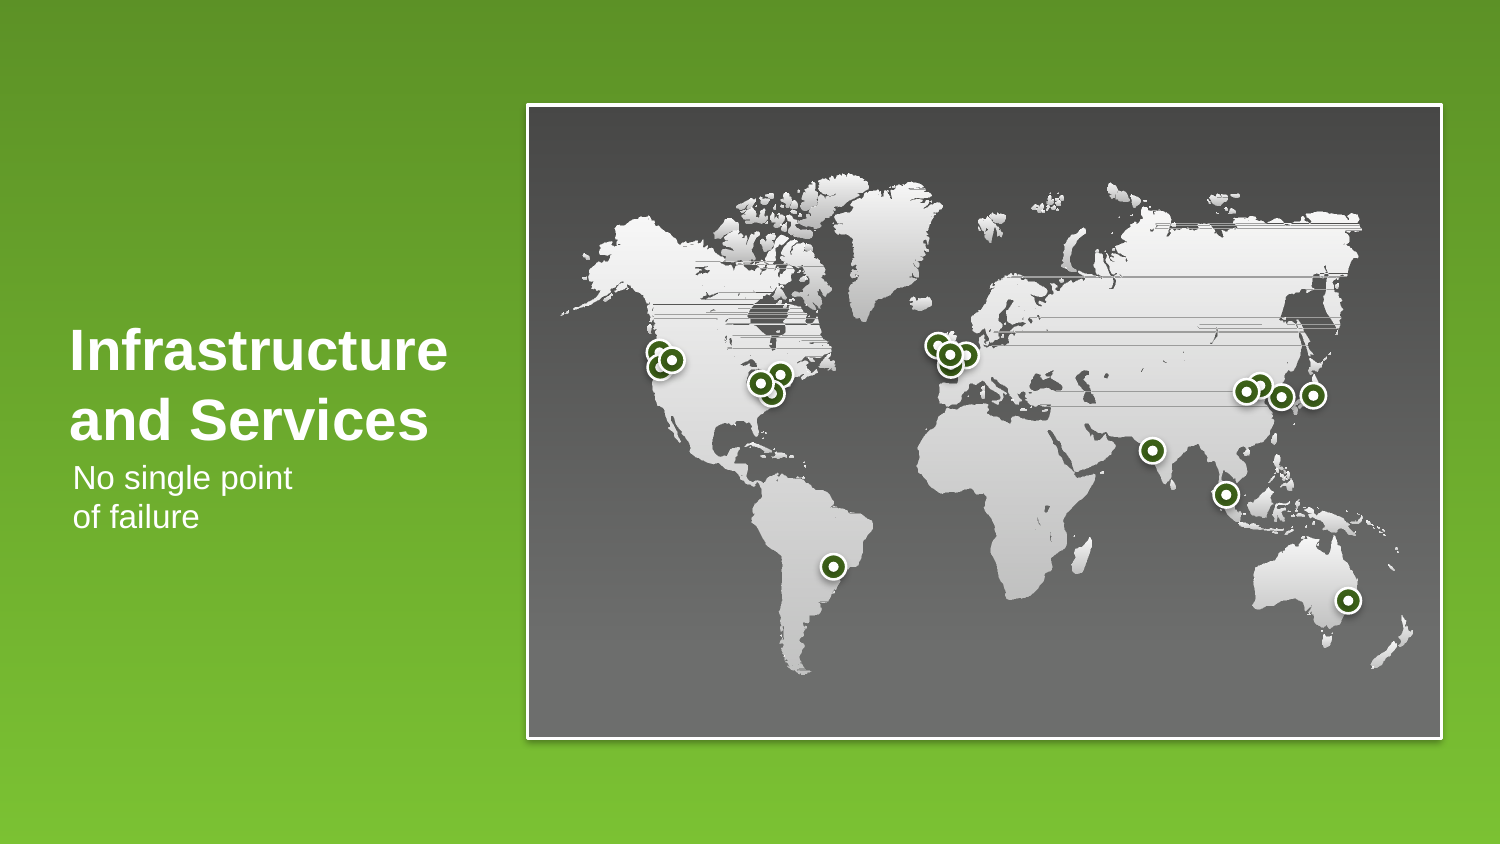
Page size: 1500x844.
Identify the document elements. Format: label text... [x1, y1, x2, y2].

text_box [527, 105, 1442, 739]
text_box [1233, 378, 1260, 405]
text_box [820, 553, 847, 580]
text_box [747, 370, 774, 397]
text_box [1268, 384, 1295, 411]
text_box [1213, 481, 1240, 508]
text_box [1300, 382, 1327, 409]
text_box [1247, 372, 1274, 399]
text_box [659, 347, 685, 374]
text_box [646, 339, 673, 353]
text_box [925, 332, 952, 359]
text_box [937, 341, 964, 368]
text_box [767, 361, 794, 388]
text_box Infrastructure and Services [55, 234, 554, 466]
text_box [1335, 587, 1362, 614]
text_box No single point of failure [57, 466, 411, 680]
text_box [647, 354, 663, 381]
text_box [965, 342, 980, 369]
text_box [1139, 437, 1166, 464]
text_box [559, 173, 1413, 676]
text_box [758, 380, 785, 407]
